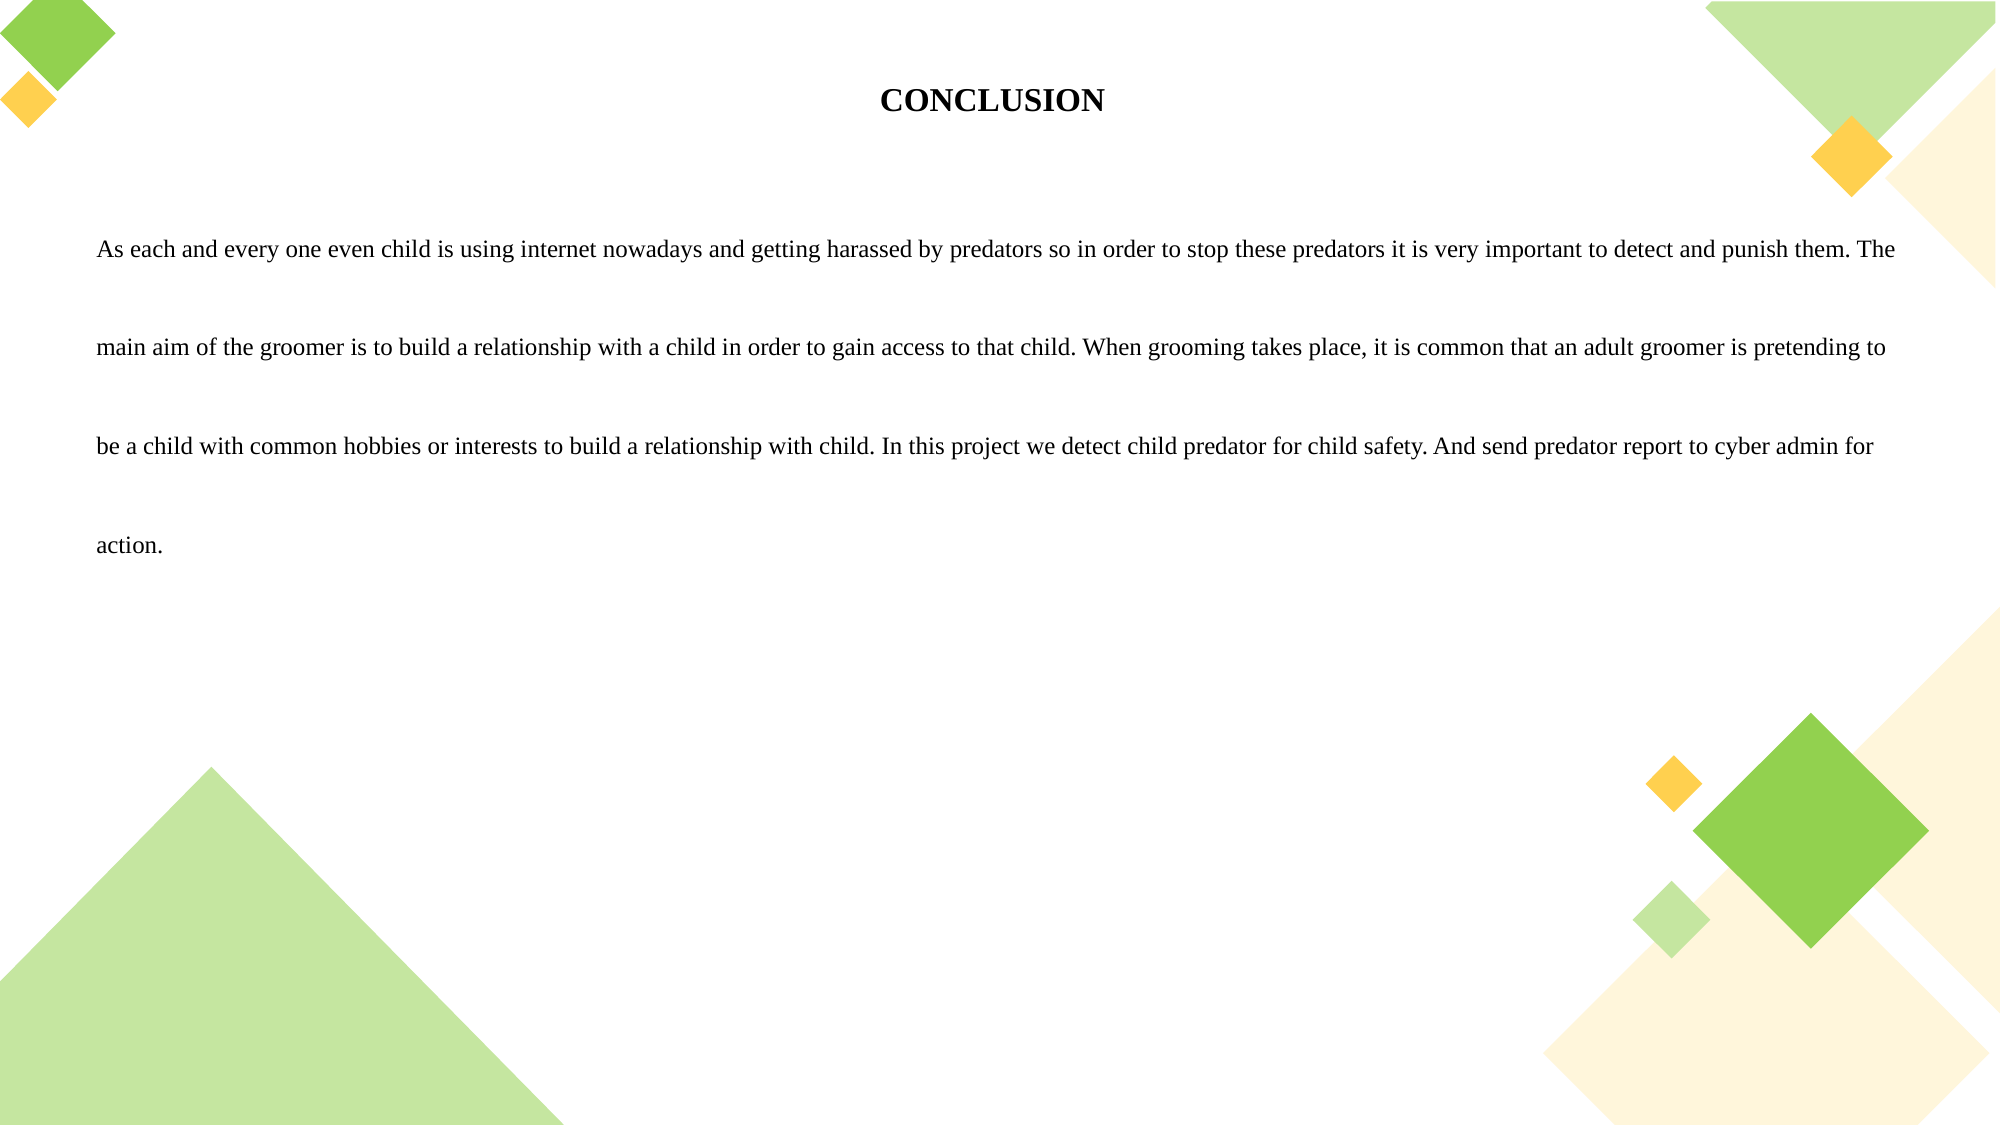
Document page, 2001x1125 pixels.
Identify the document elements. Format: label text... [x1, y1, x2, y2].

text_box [1706, 0, 1994, 291]
text_box [0, 0, 116, 92]
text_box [1542, 606, 2000, 1125]
text_box CONCLUSION As each and every one even child is using internet nowadays and getting harassed by predators so in order to stop these predators it is very important to detect and punish them. The main aim of the groomer is to build a relationship with a child in order to gain access to that child. When grooming takes place, it is common that an adult groomer is pretending to be a child with common hobbies or interests to build a relationship with child. In this project we detect child predator for child safety. And send predator report to cyber admin for action. [81, 70, 1919, 1086]
text_box [0, 70, 57, 128]
text_box [0, 766, 564, 1125]
